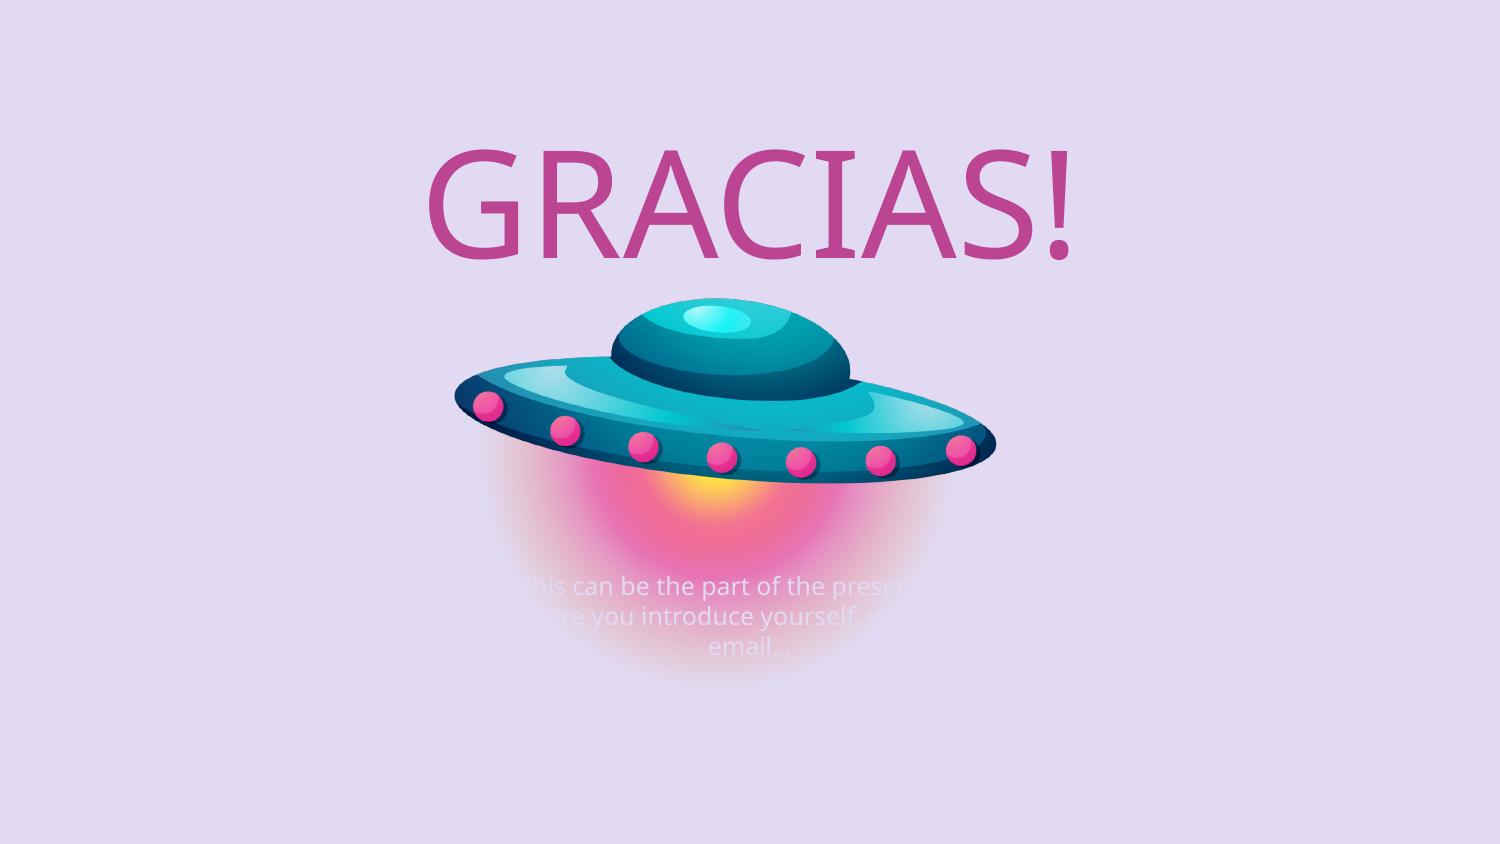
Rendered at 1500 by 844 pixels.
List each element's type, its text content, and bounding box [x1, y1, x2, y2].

title GRACIAS! [217, 0, 1283, 305]
picture [365, 240, 1045, 776]
